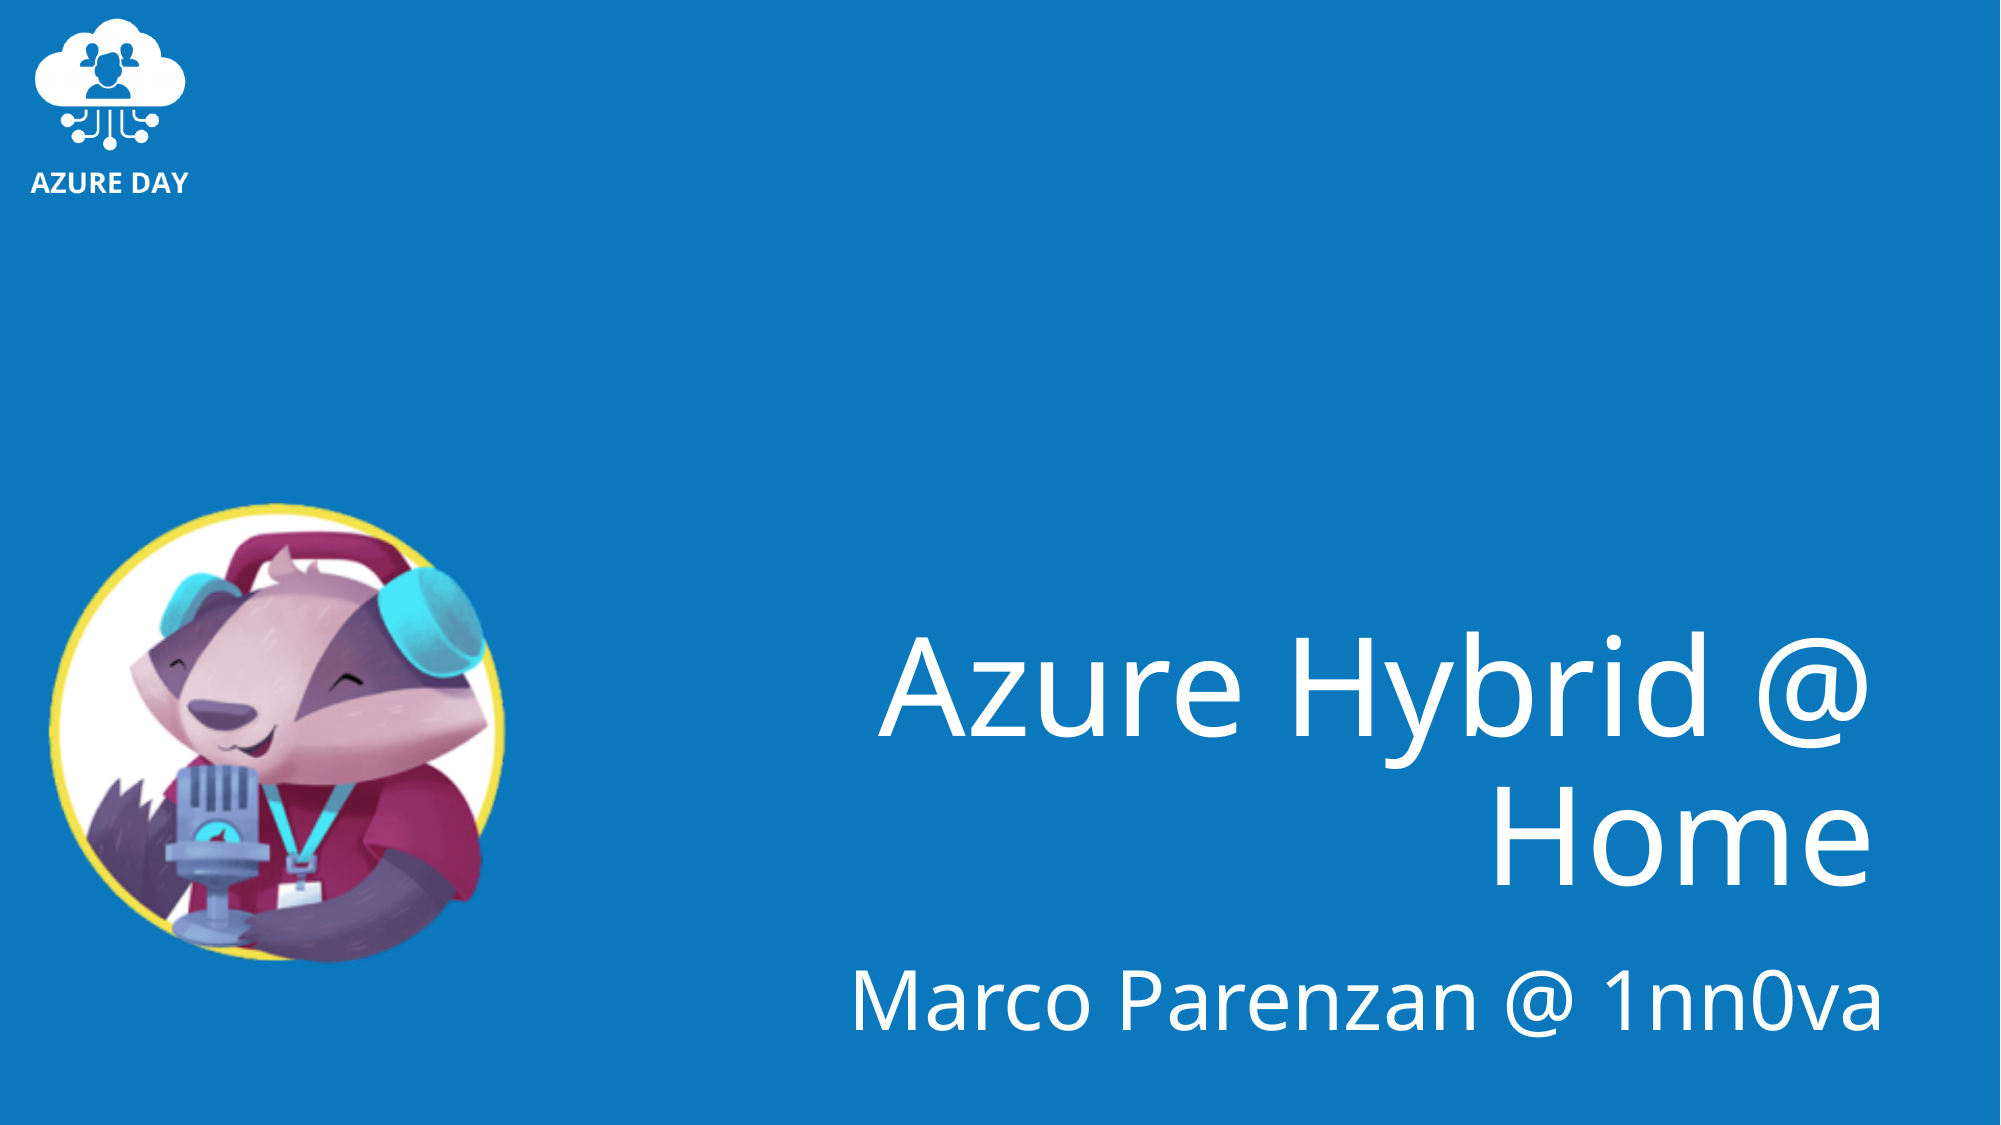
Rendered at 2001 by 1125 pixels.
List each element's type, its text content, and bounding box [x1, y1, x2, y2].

title Azure Hybrid @ Home [609, 430, 1892, 930]
picture [0, 0, 219, 216]
picture [0, 476, 589, 990]
text_box Marco Parenzan @ 1nn0va [620, 796, 1902, 1064]
